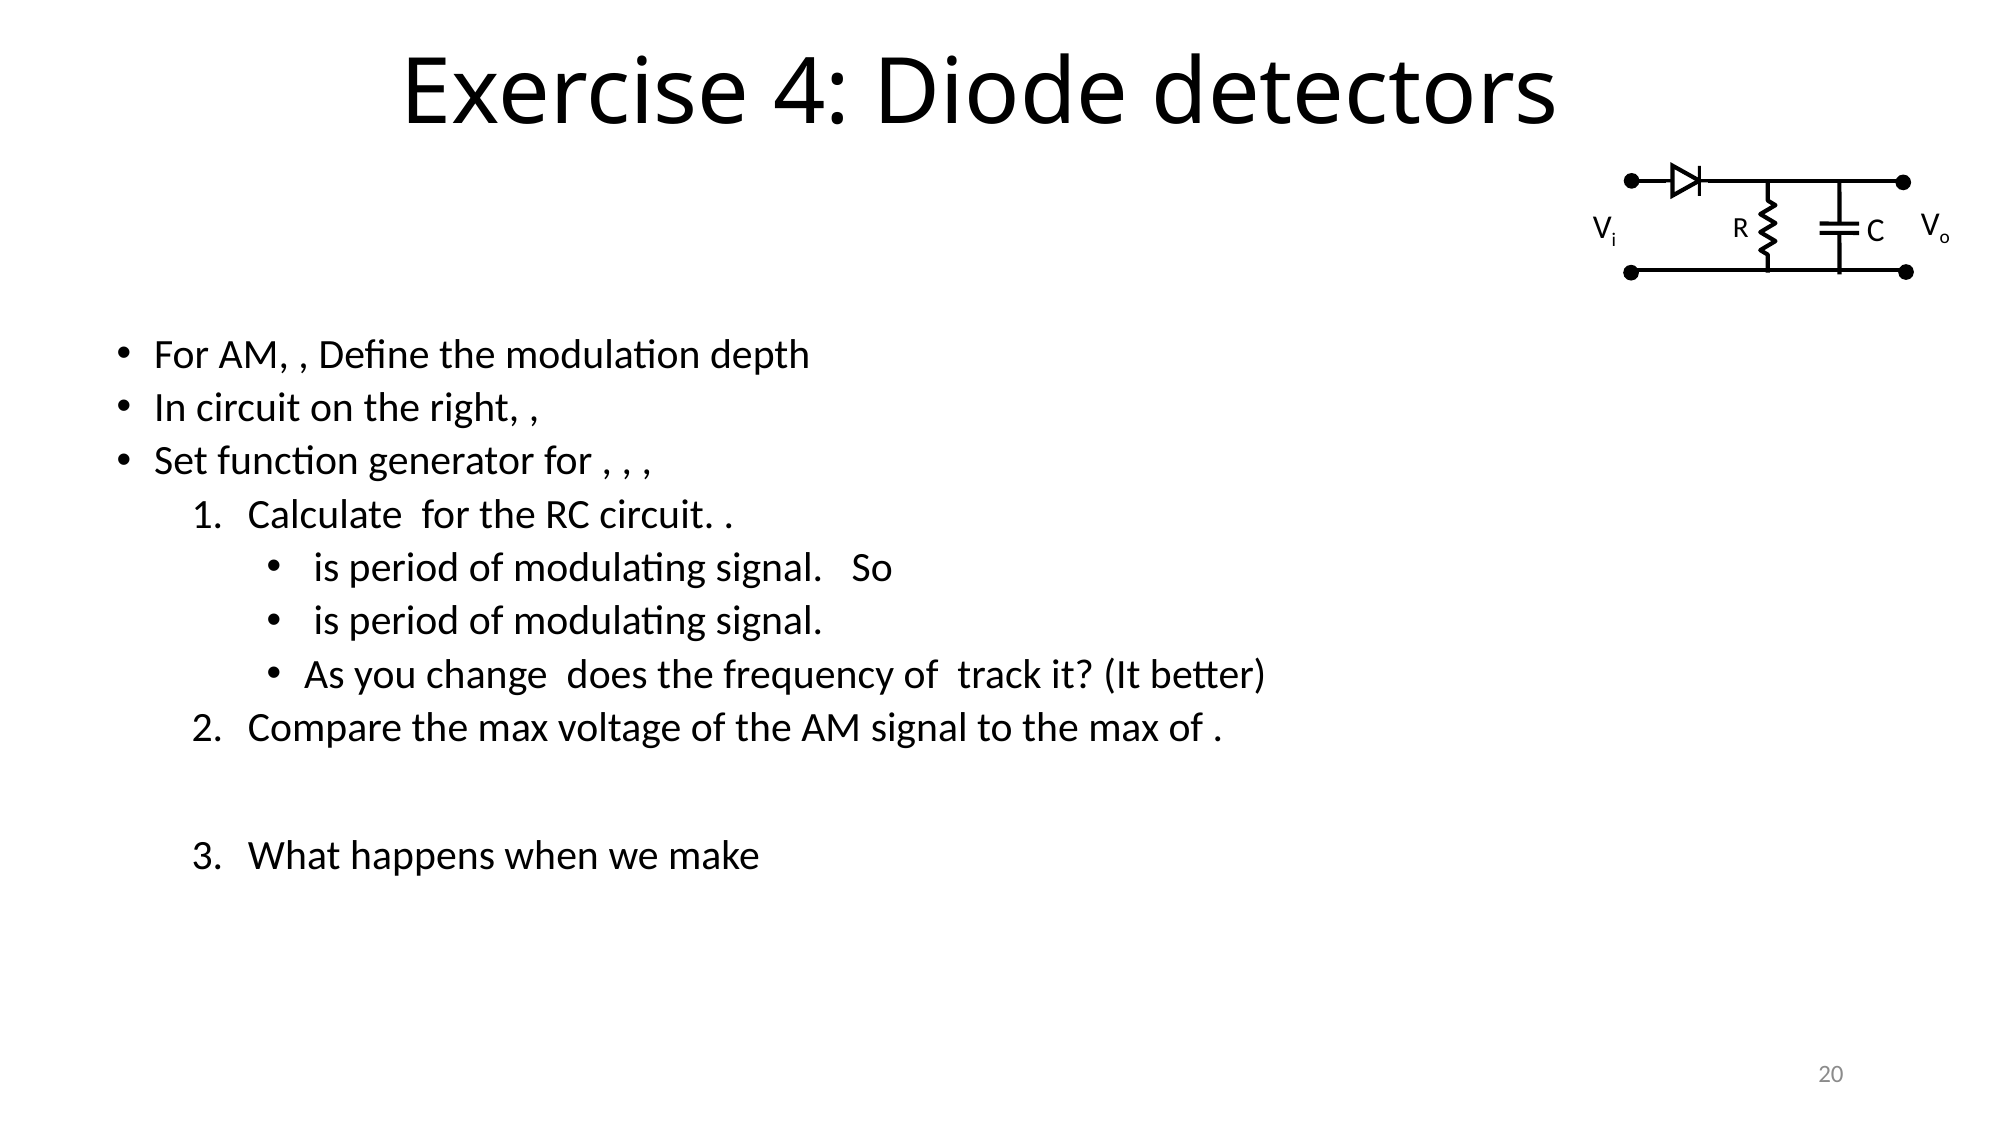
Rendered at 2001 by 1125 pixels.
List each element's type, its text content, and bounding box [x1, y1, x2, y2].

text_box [1578, 165, 1969, 290]
slide_number 20 [1408, 1042, 1859, 1103]
title Exercise 4: Diode detectors [117, 22, 1843, 165]
